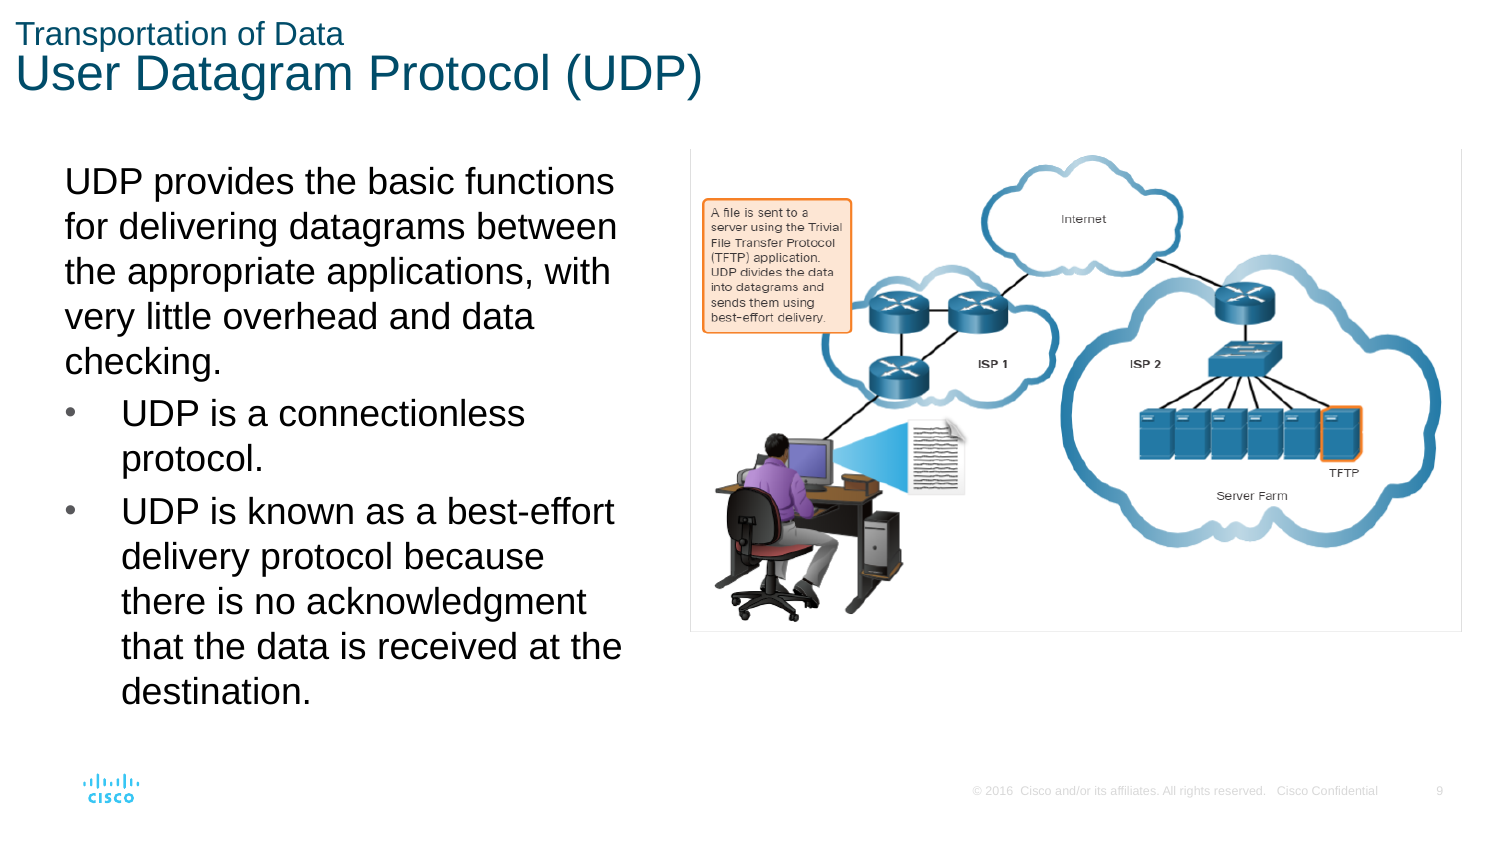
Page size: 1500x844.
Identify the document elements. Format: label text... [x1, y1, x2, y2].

title Transportation of Data User Datagram Protocol (UDP) [0, 0, 1369, 121]
picture [690, 149, 1469, 633]
list UDP provides the basic functions for delivering datagrams between the appropriate applications, with very little overhead and data checking. UDP is a connectionless protocol. UDP is known as a best-effort delivery protocol because there is no acknowledgment that the data is received at the destination. [49, 149, 643, 744]
